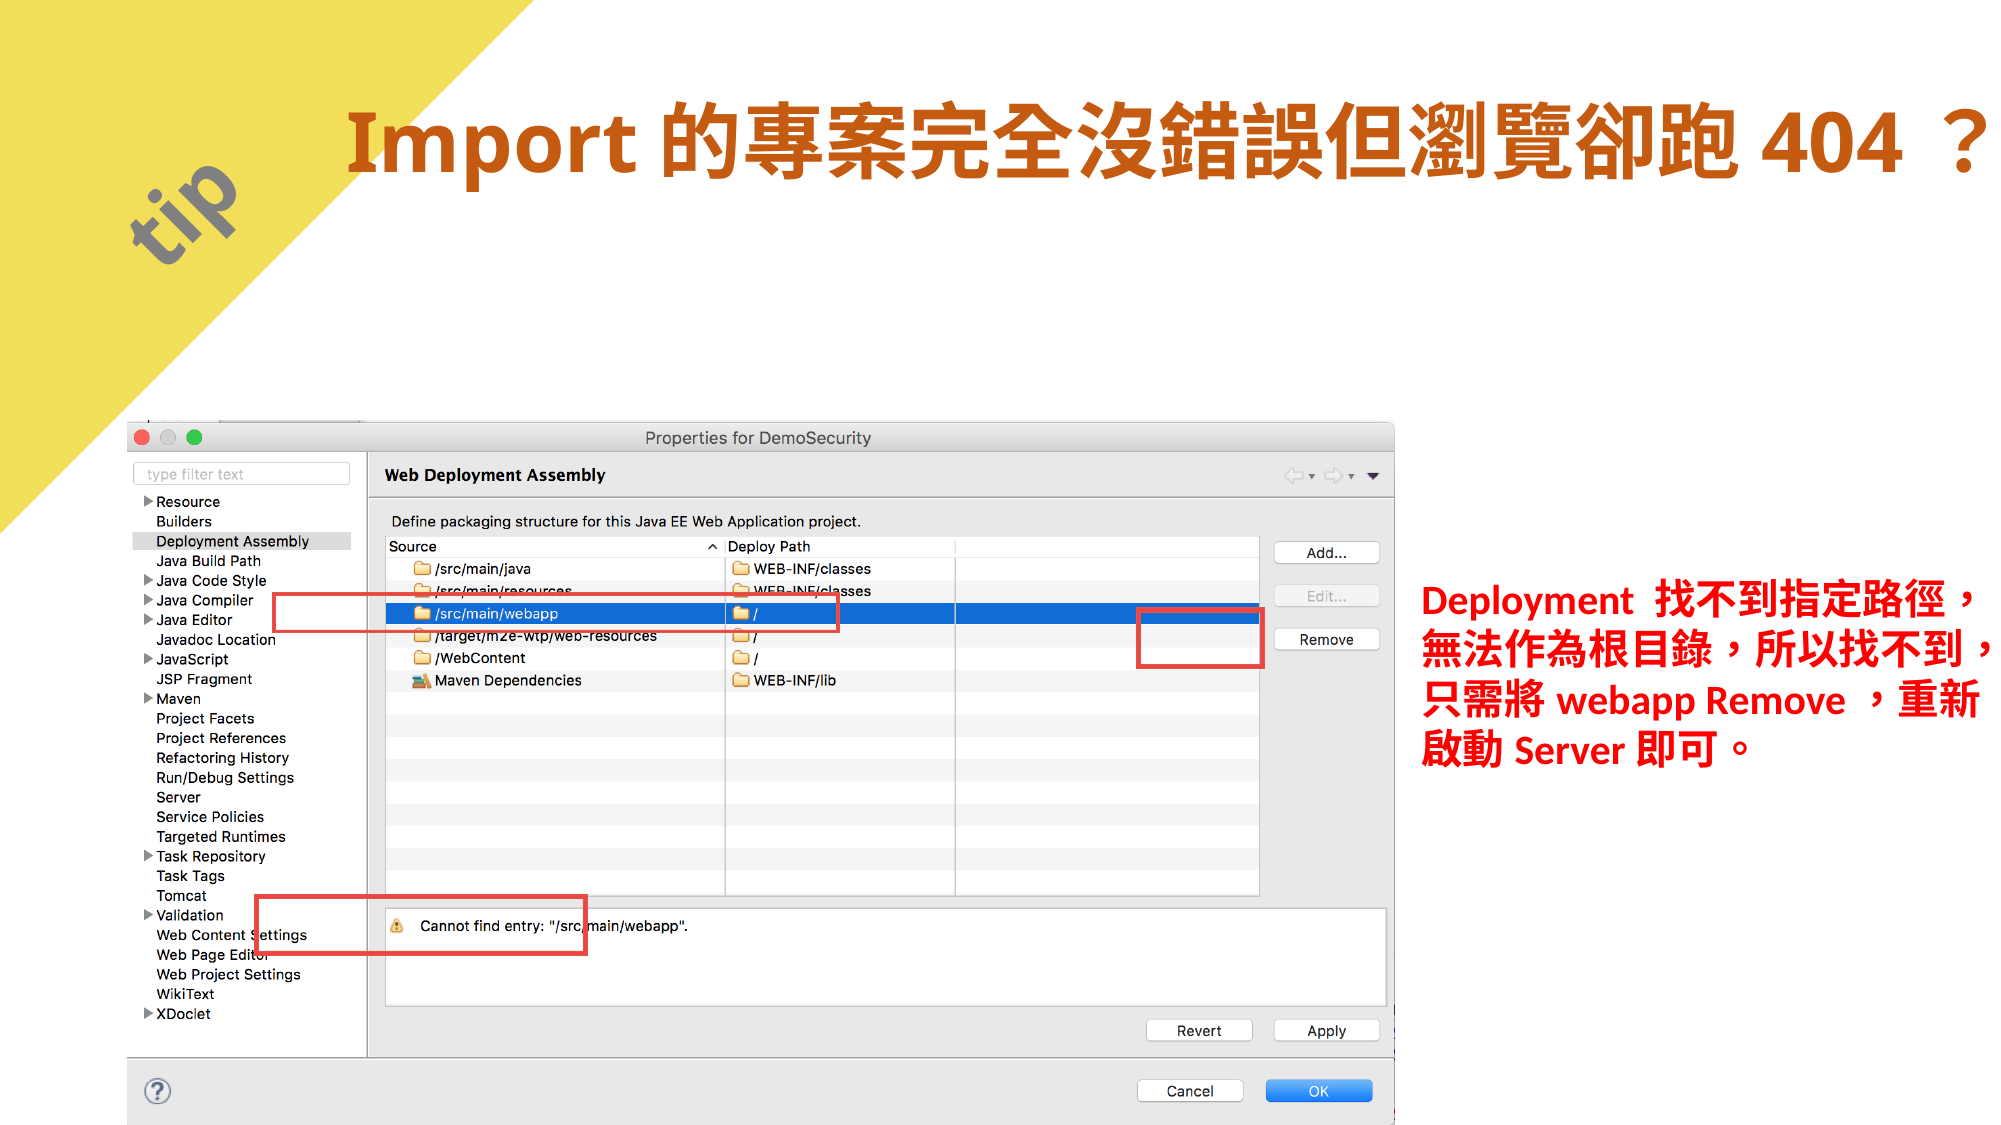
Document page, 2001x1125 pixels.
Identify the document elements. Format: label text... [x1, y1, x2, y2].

text_box Deployment 找不到指定路徑， 無法作為根目錄，所以找不到， 只需將webapp Remove，重新 啟動Server即可。 [1406, 565, 2000, 781]
picture [127, 420, 1395, 1125]
text_box Import的專案完全沒錯誤但瀏覽卻跑404？ [331, 31, 2000, 197]
text_box tip [84, 112, 276, 303]
text_box [0, 0, 536, 536]
